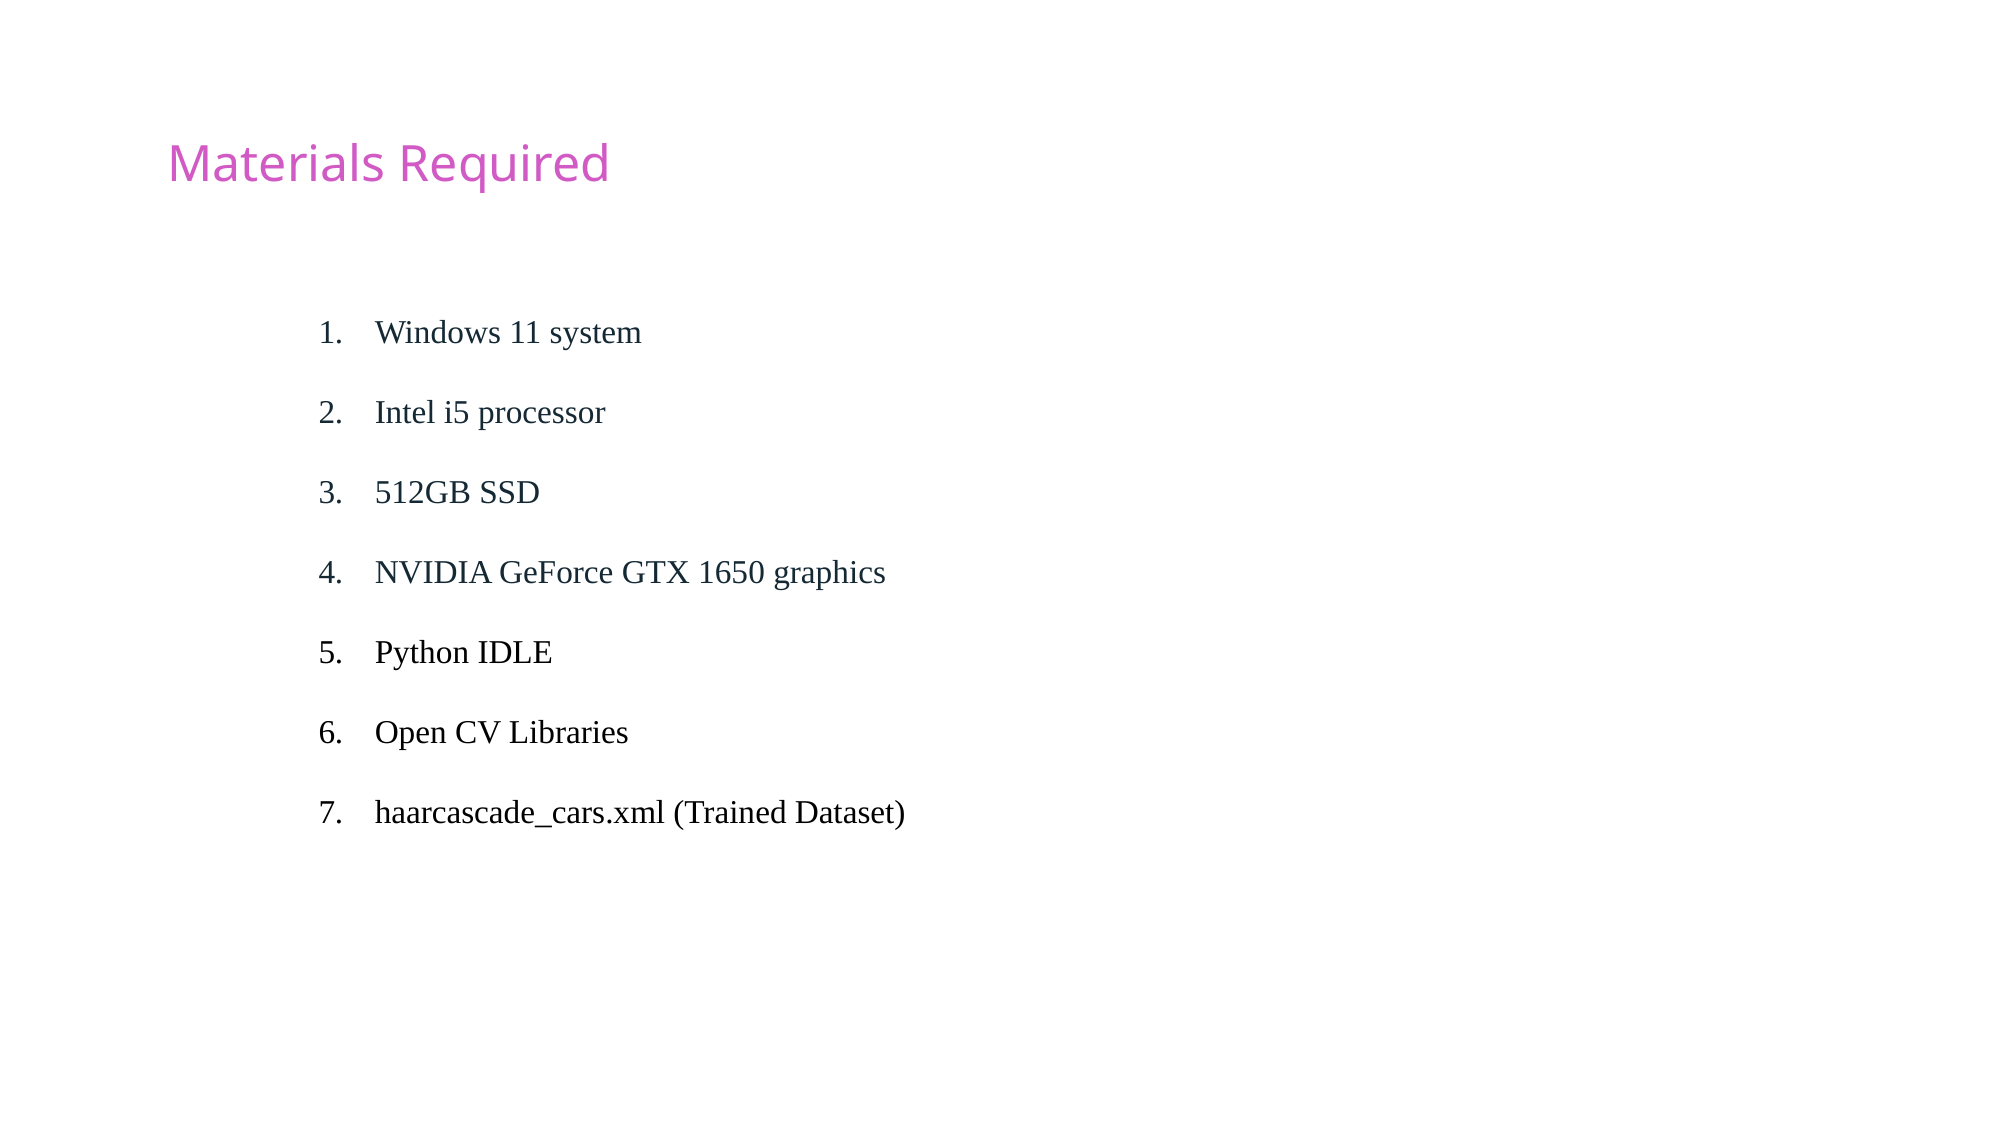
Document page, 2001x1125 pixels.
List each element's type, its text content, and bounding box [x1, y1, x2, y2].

text_box Materials Required [153, 124, 791, 199]
text_box Windows 11 system Intel i5 processor 512GB SSD NVIDIA GeForce GTX 1650 graphics Python IDLE Open CV Libraries haarcascade_cars.xml (Trained Dataset) [303, 303, 1138, 877]
